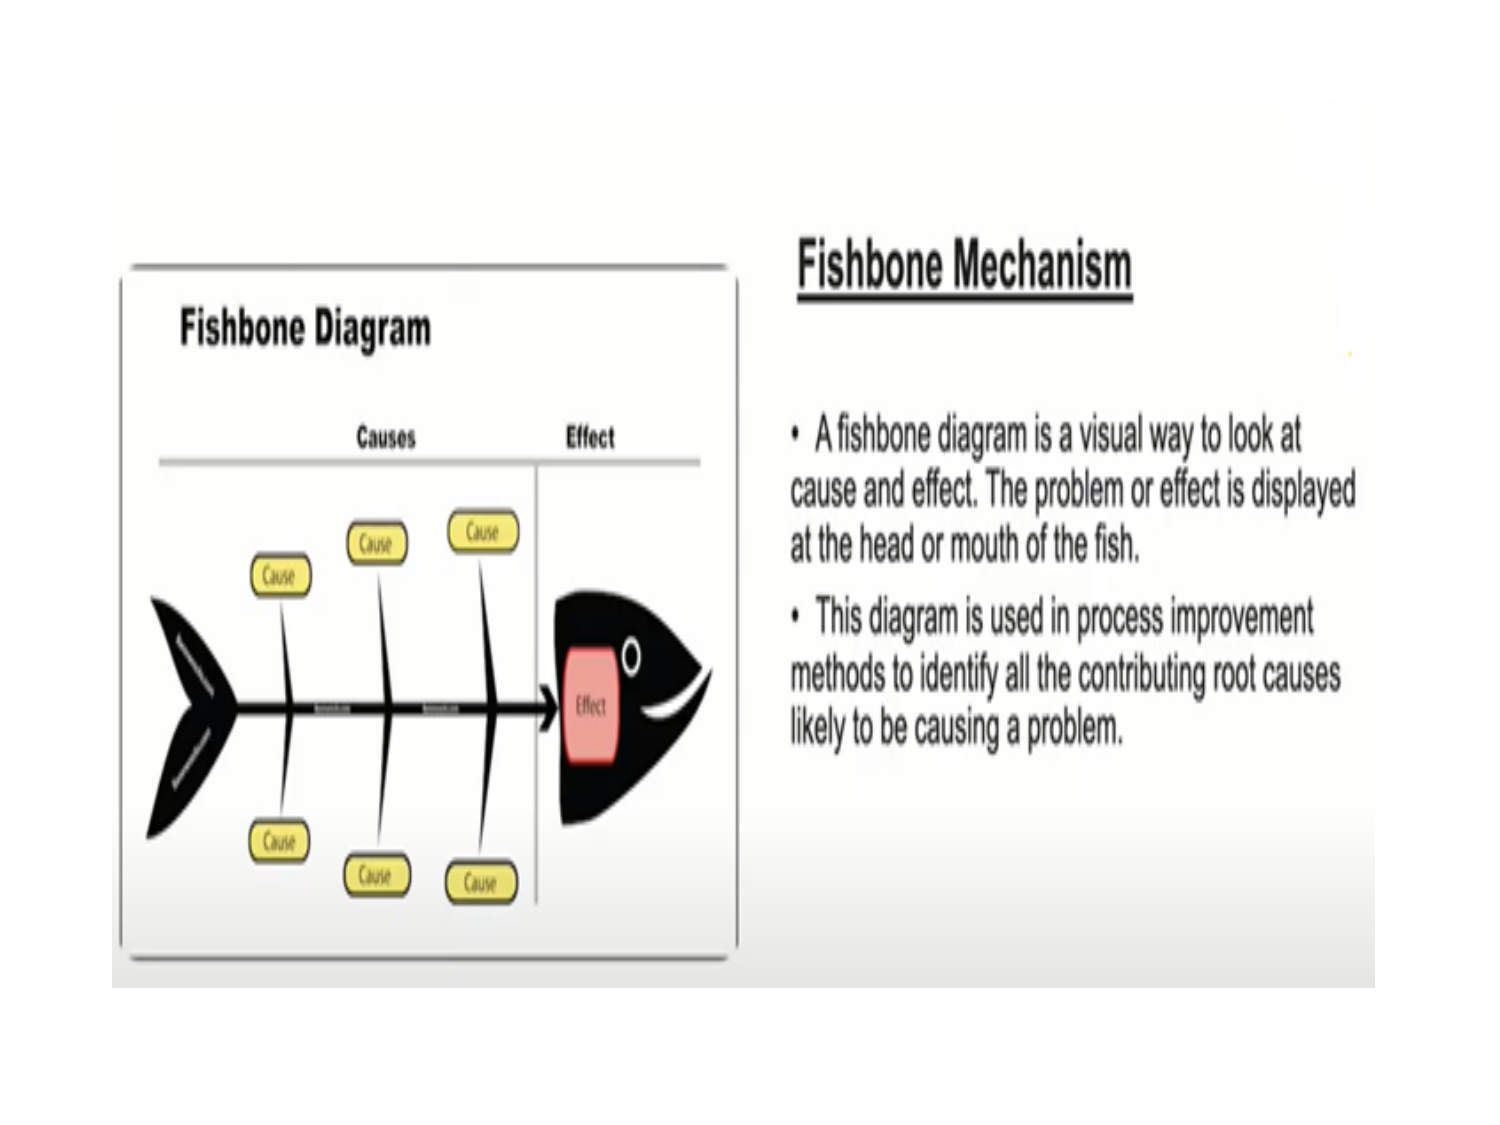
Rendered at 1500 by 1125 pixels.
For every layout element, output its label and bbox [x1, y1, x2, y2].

picture [112, 99, 1376, 988]
